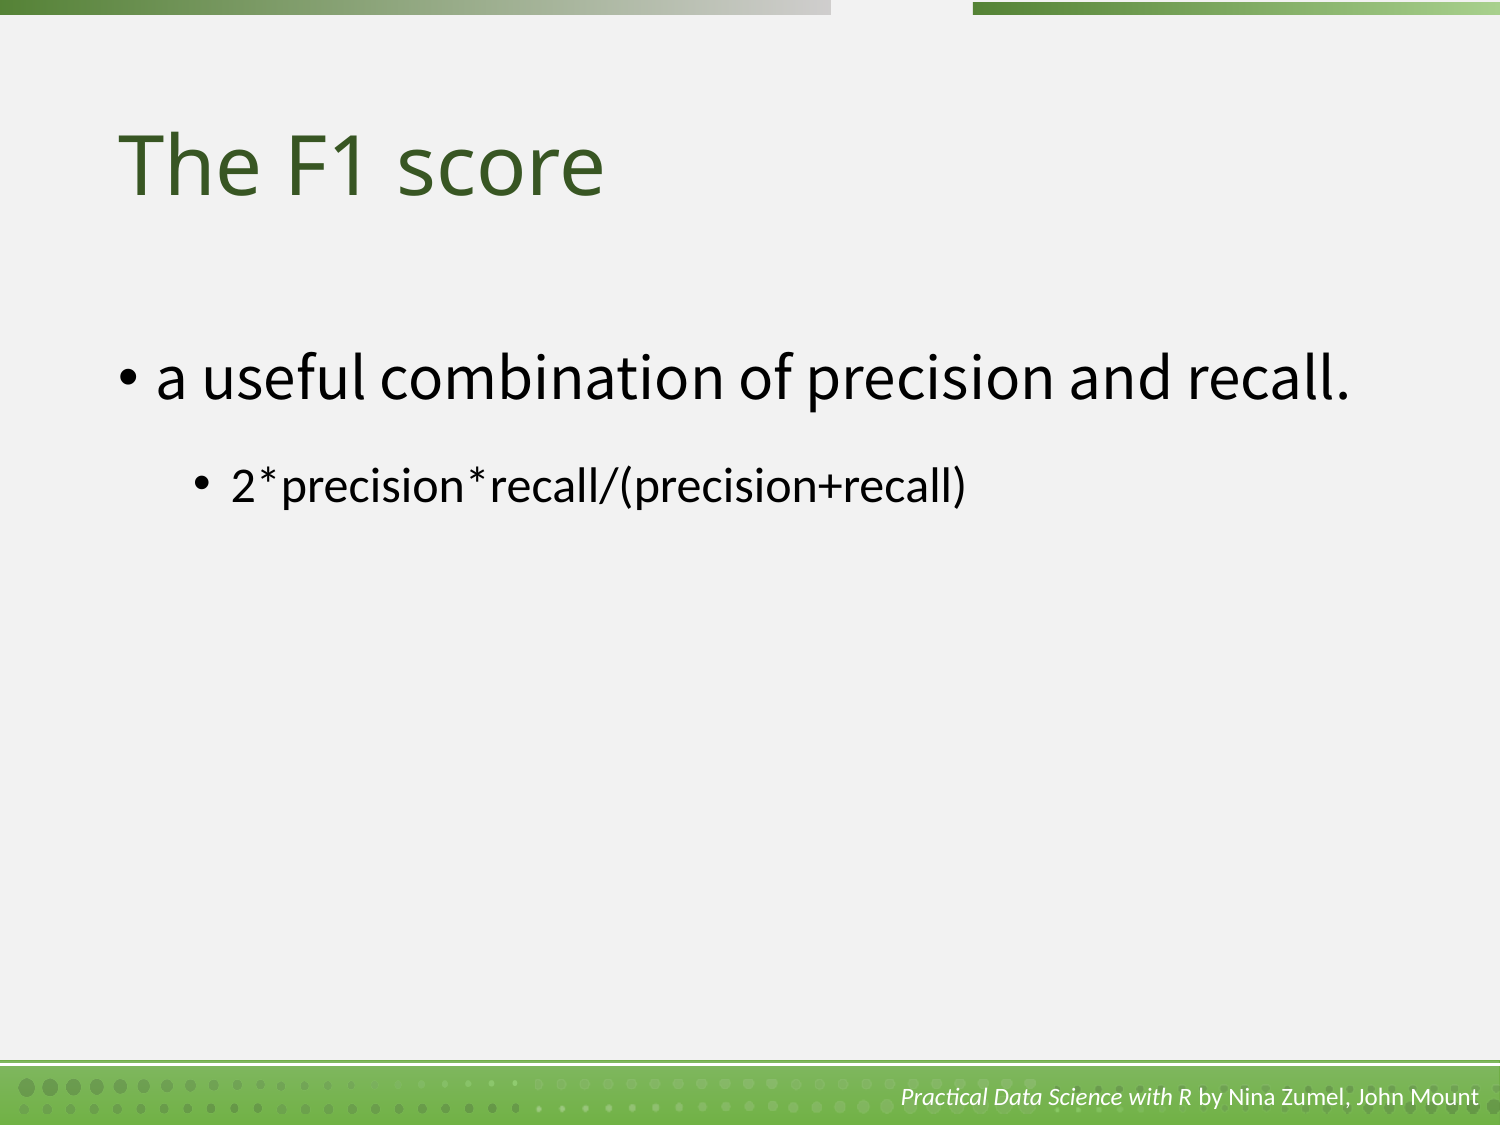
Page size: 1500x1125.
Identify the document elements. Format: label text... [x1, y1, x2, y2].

title The F1 score [103, 59, 1397, 278]
text_box [415, 1070, 1082, 1117]
list a useful combination of precision and recall. 2*precision*recall/(precision+recall) [103, 299, 1397, 1014]
text_box Practical Data Science with R by Nina Zumel, John Mount [885, 1073, 1500, 1119]
